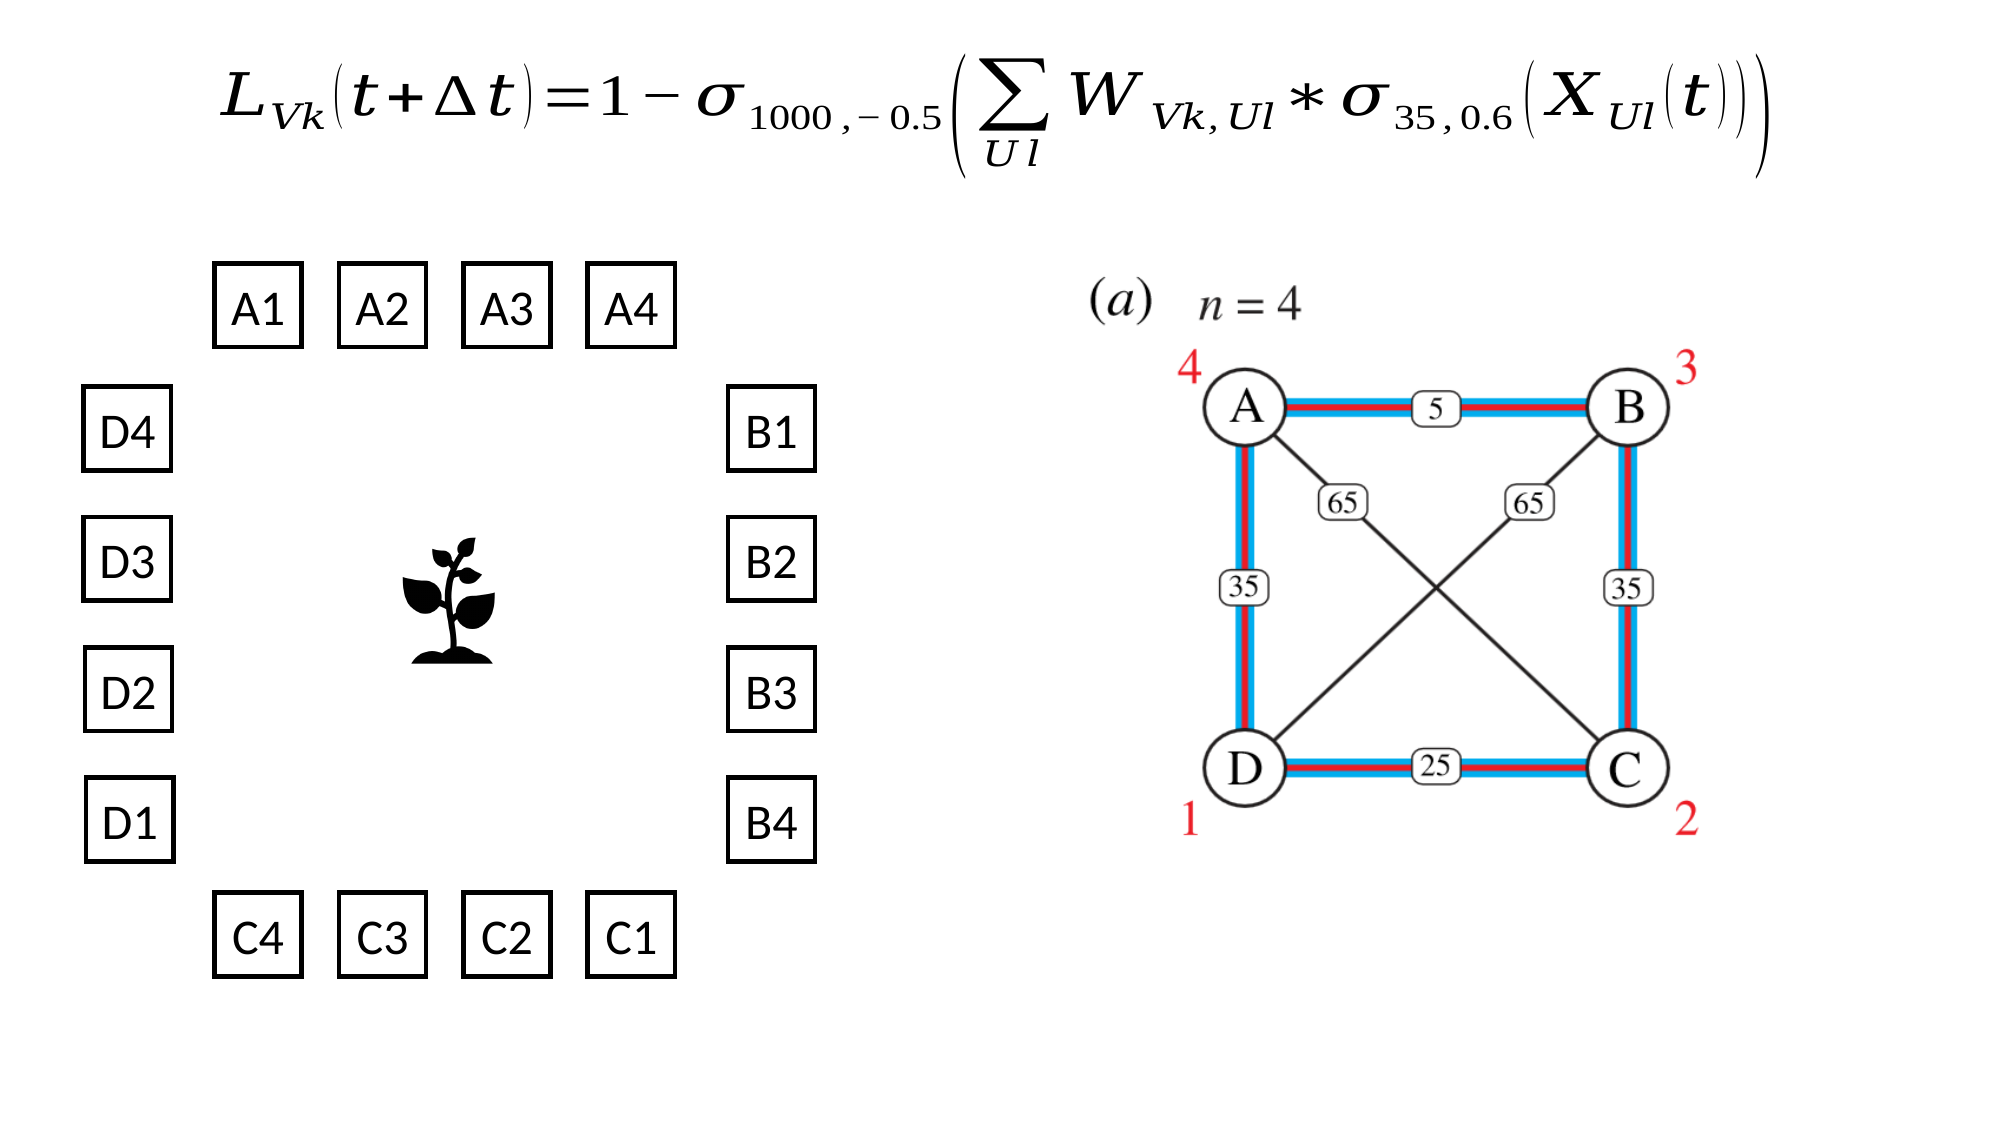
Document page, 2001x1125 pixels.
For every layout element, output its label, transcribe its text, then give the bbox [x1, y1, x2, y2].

text_box D4 [83, 386, 172, 471]
text_box D2 [84, 646, 173, 732]
picture [373, 525, 524, 676]
text_box A2 [338, 262, 427, 348]
text_box D1 [85, 777, 174, 863]
text_box C2 [462, 892, 552, 977]
text_box A3 [462, 262, 552, 348]
text_box B4 [727, 777, 816, 863]
text_box D3 [83, 516, 172, 602]
text_box C3 [338, 892, 427, 977]
text_box B1 [727, 386, 816, 471]
text_box B3 [727, 646, 816, 732]
text_box A4 [587, 262, 676, 348]
text_box C1 [587, 892, 676, 977]
picture [1080, 263, 1721, 854]
text_box B2 [727, 516, 816, 602]
text_box C4 [214, 892, 303, 977]
text_box A1 [214, 262, 303, 348]
